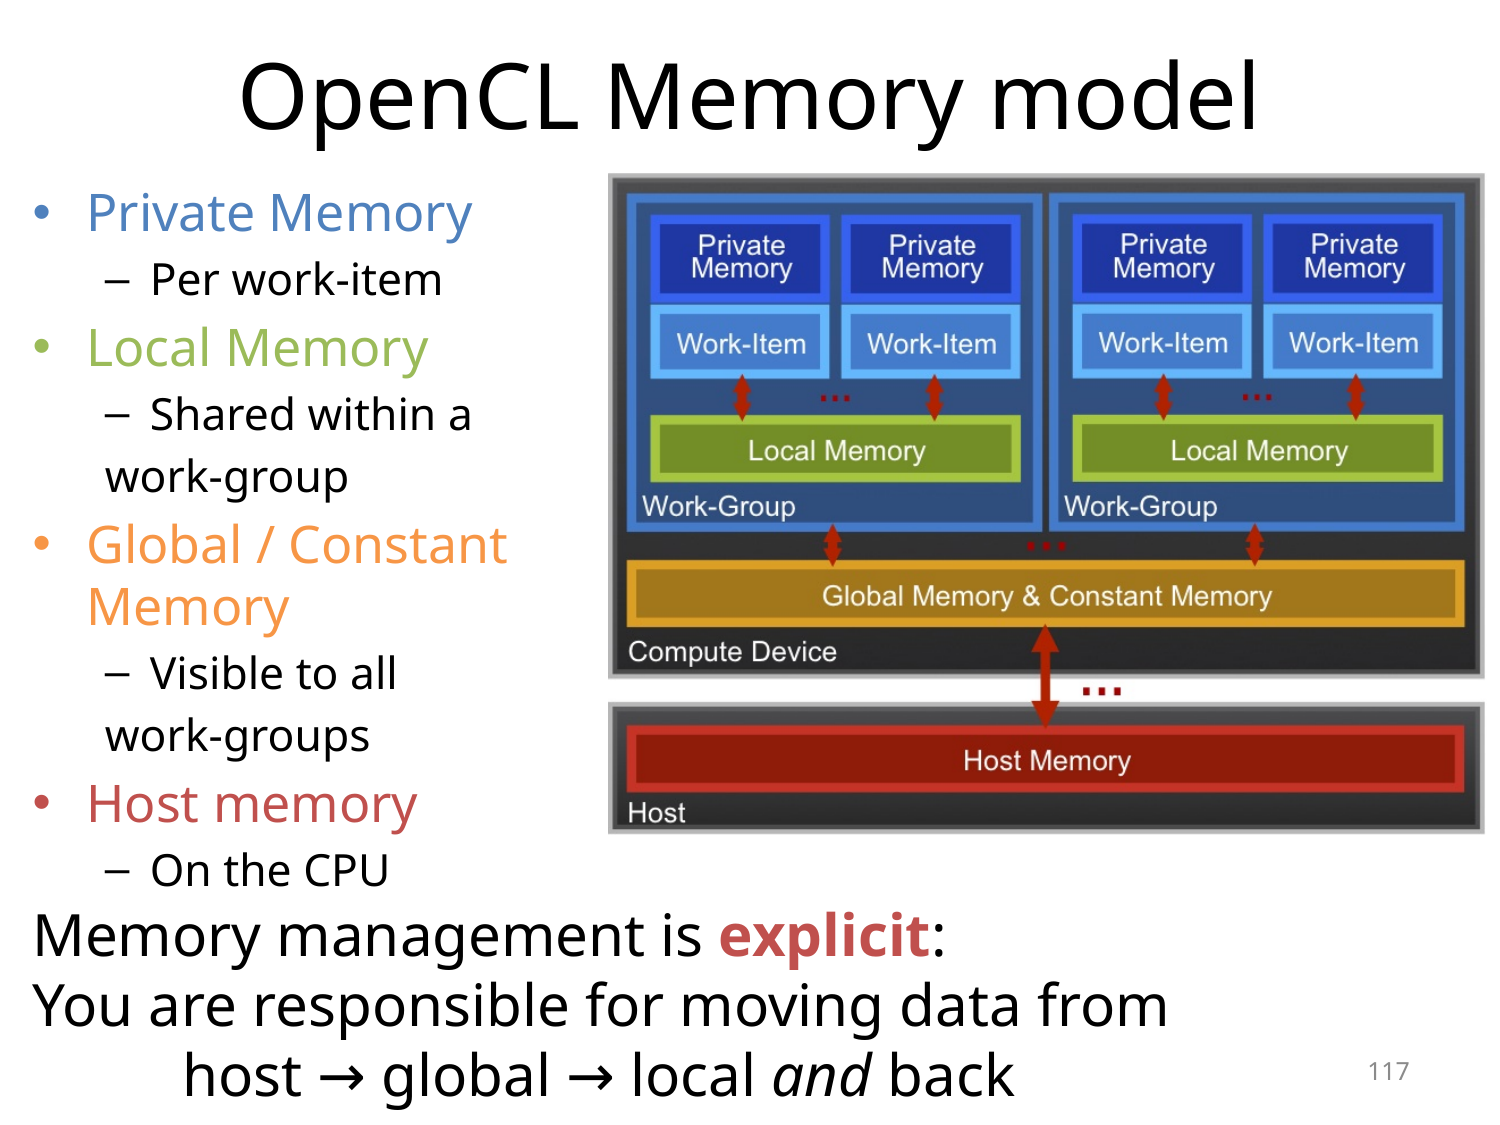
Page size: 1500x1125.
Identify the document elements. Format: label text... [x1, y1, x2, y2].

title OpenCL Memory model [75, 0, 1425, 172]
list Private Memory Per work-item Local Memory Shared within a work-group Global / Constant Memory Visible to all work-groups Host memory On the CPU [17, 172, 656, 890]
slide_number 117 [1074, 1042, 1425, 1103]
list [607, 172, 1487, 835]
text_box Memory management is explicit: You are responsible for moving data from host → global → local and back [17, 890, 1483, 1116]
